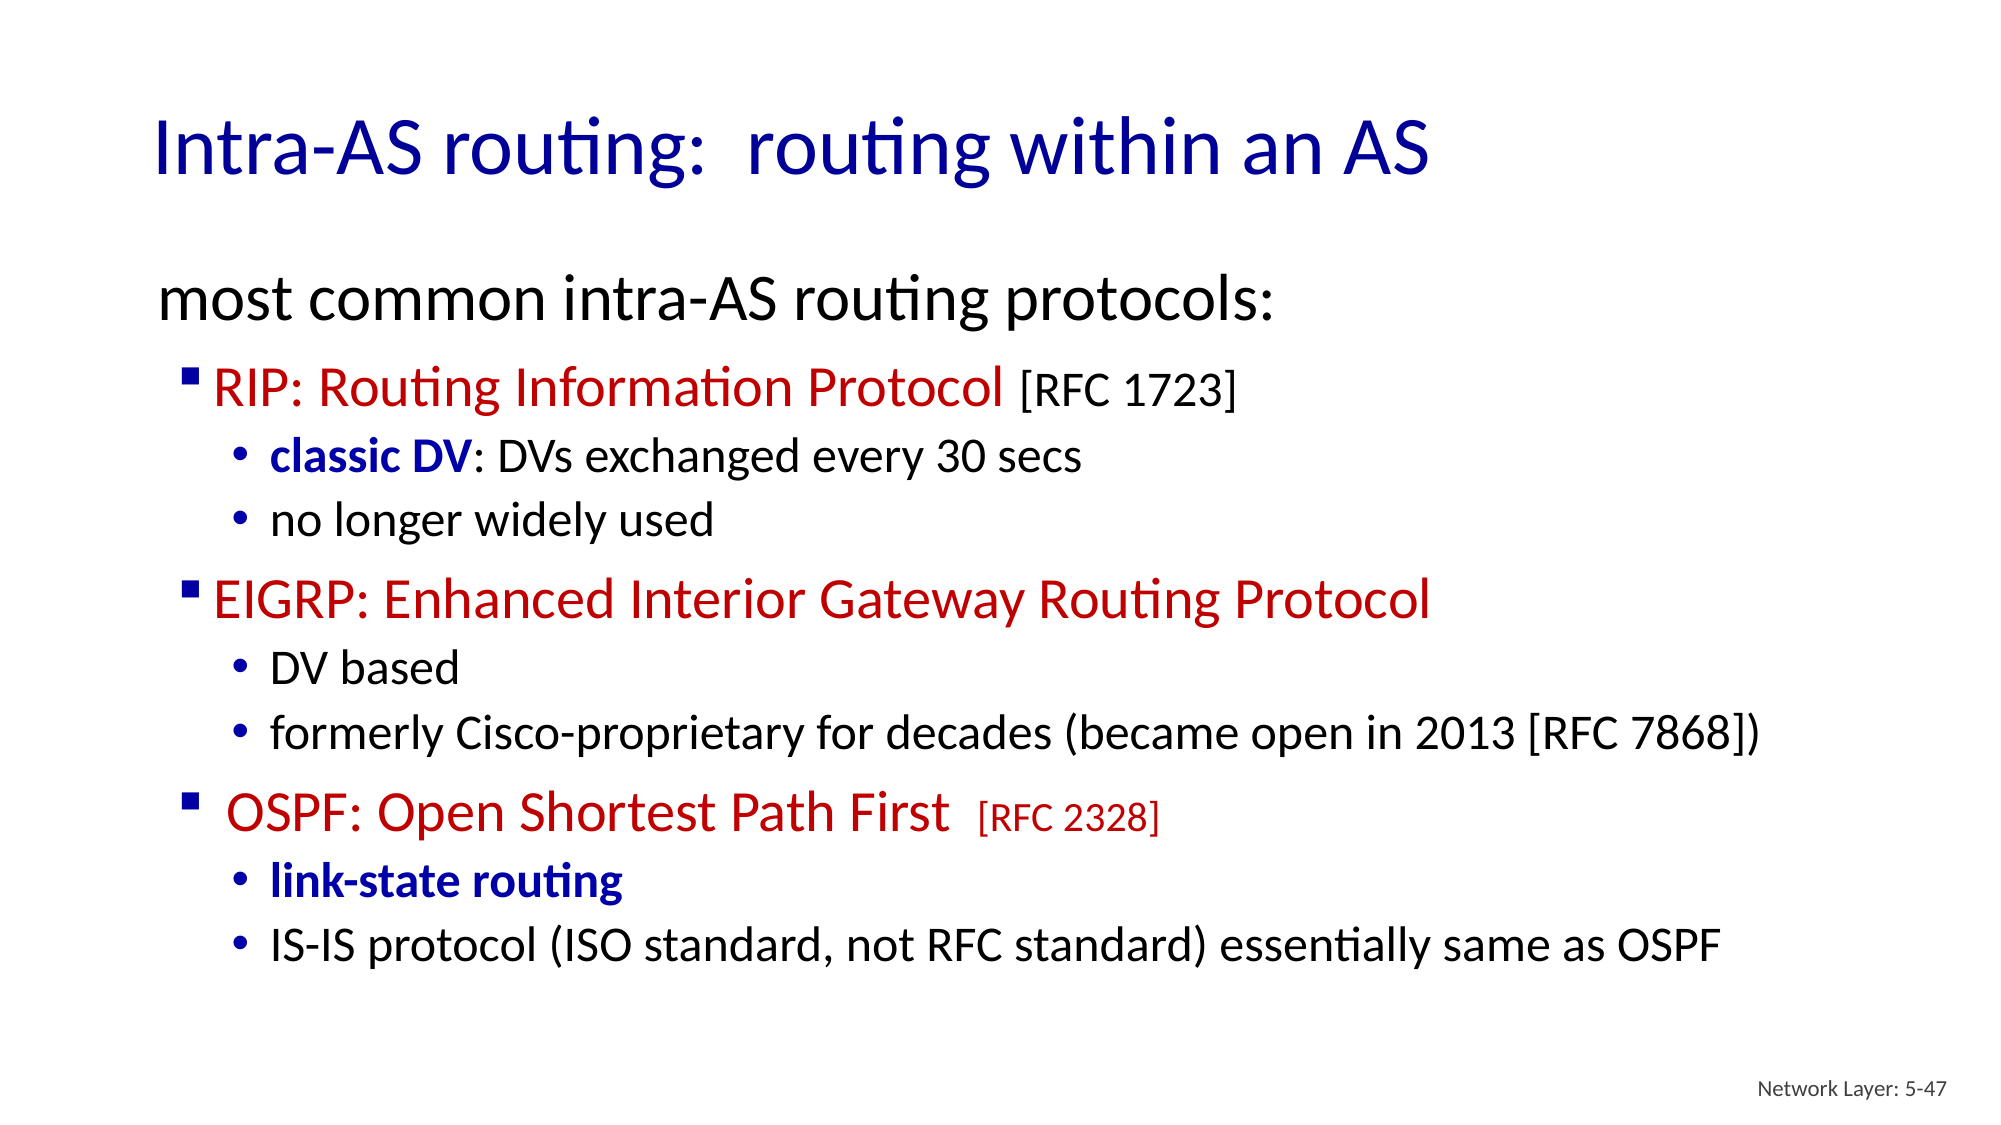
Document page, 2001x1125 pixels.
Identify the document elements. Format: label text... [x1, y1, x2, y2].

text_box most common intra-AS routing protocols: RIP: Routing Information Protocol [RFC 1723] classic DV: DVs exchanged every 30 secs no longer widely used EIGRP: Enhanced Interior Gateway Routing Protocol DV based formerly Cisco-proprietary for decades (became open in 2013 [RFC 7868]) OSPF: Open Shortest Path First [RFC 2328] link-state routing IS-IS protocol (ISO standard, not RFC standard) essentially same as OSPF [140, 255, 1936, 1038]
slide_number Network Layer: 5-47 [1512, 1056, 1963, 1117]
title Intra-AS routing: routing within an AS [137, 74, 1922, 221]
